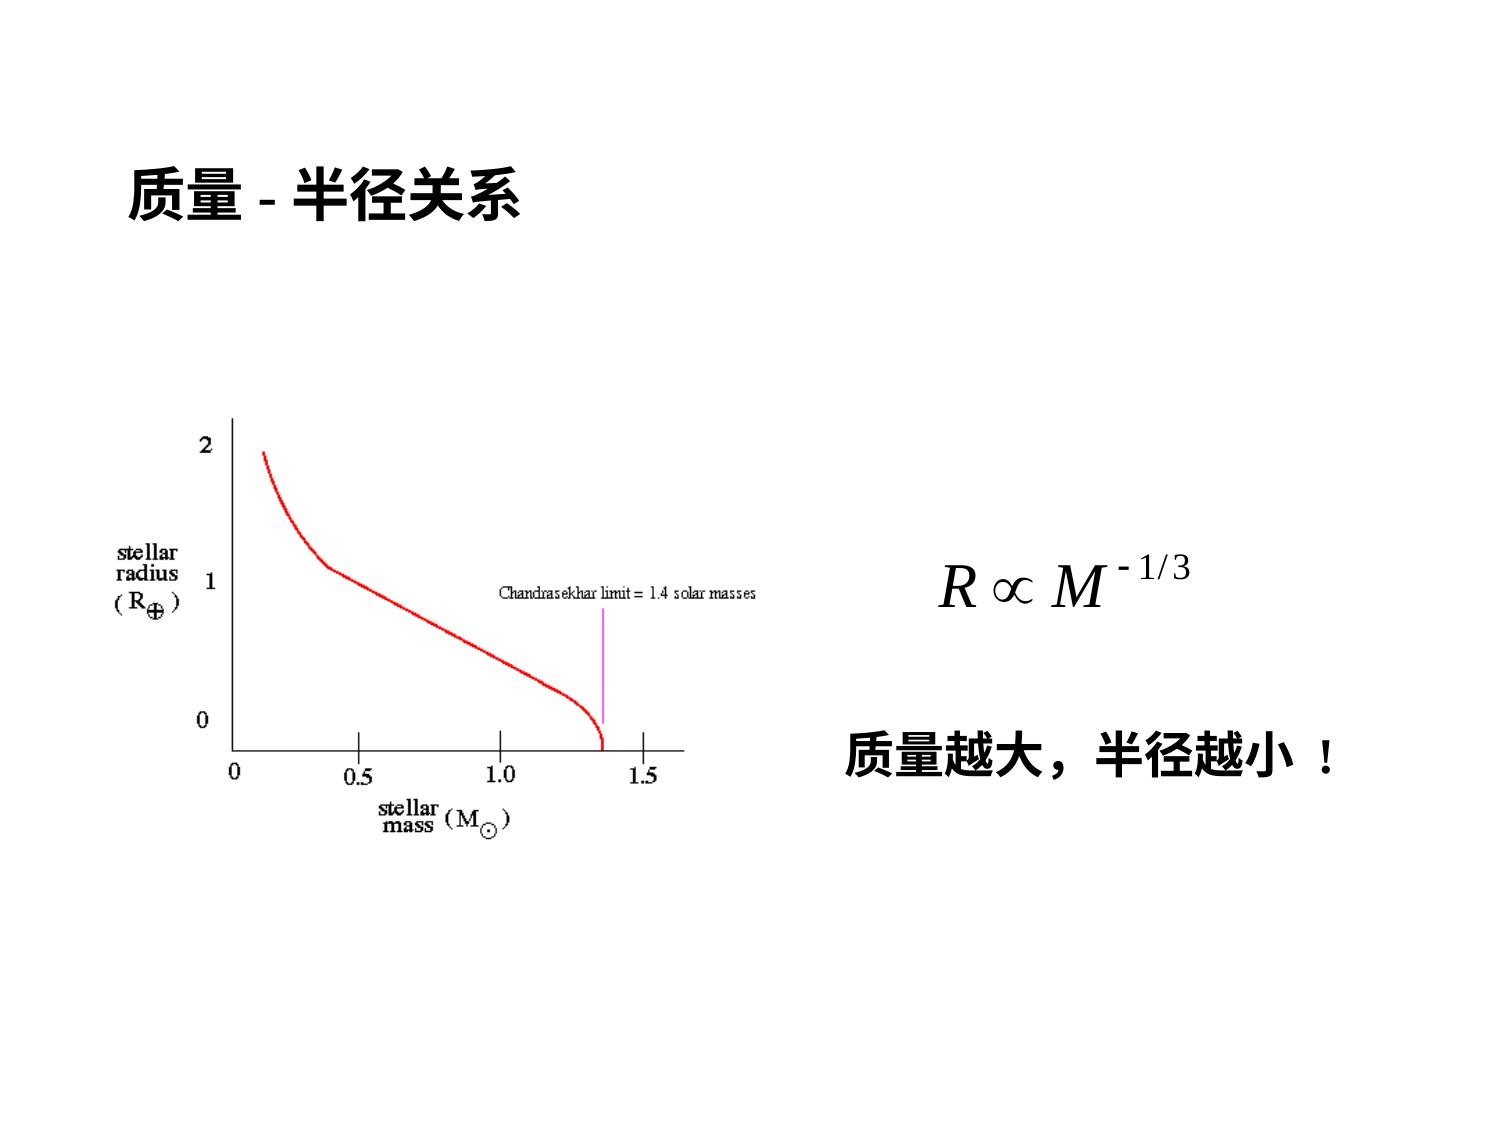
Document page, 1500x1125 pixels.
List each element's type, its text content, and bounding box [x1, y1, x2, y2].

picture [99, 385, 790, 856]
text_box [926, 538, 1203, 619]
text_box 质量越大，半径越小 ! [820, 716, 1358, 791]
text_box 质量-半径关系 [112, 151, 700, 236]
